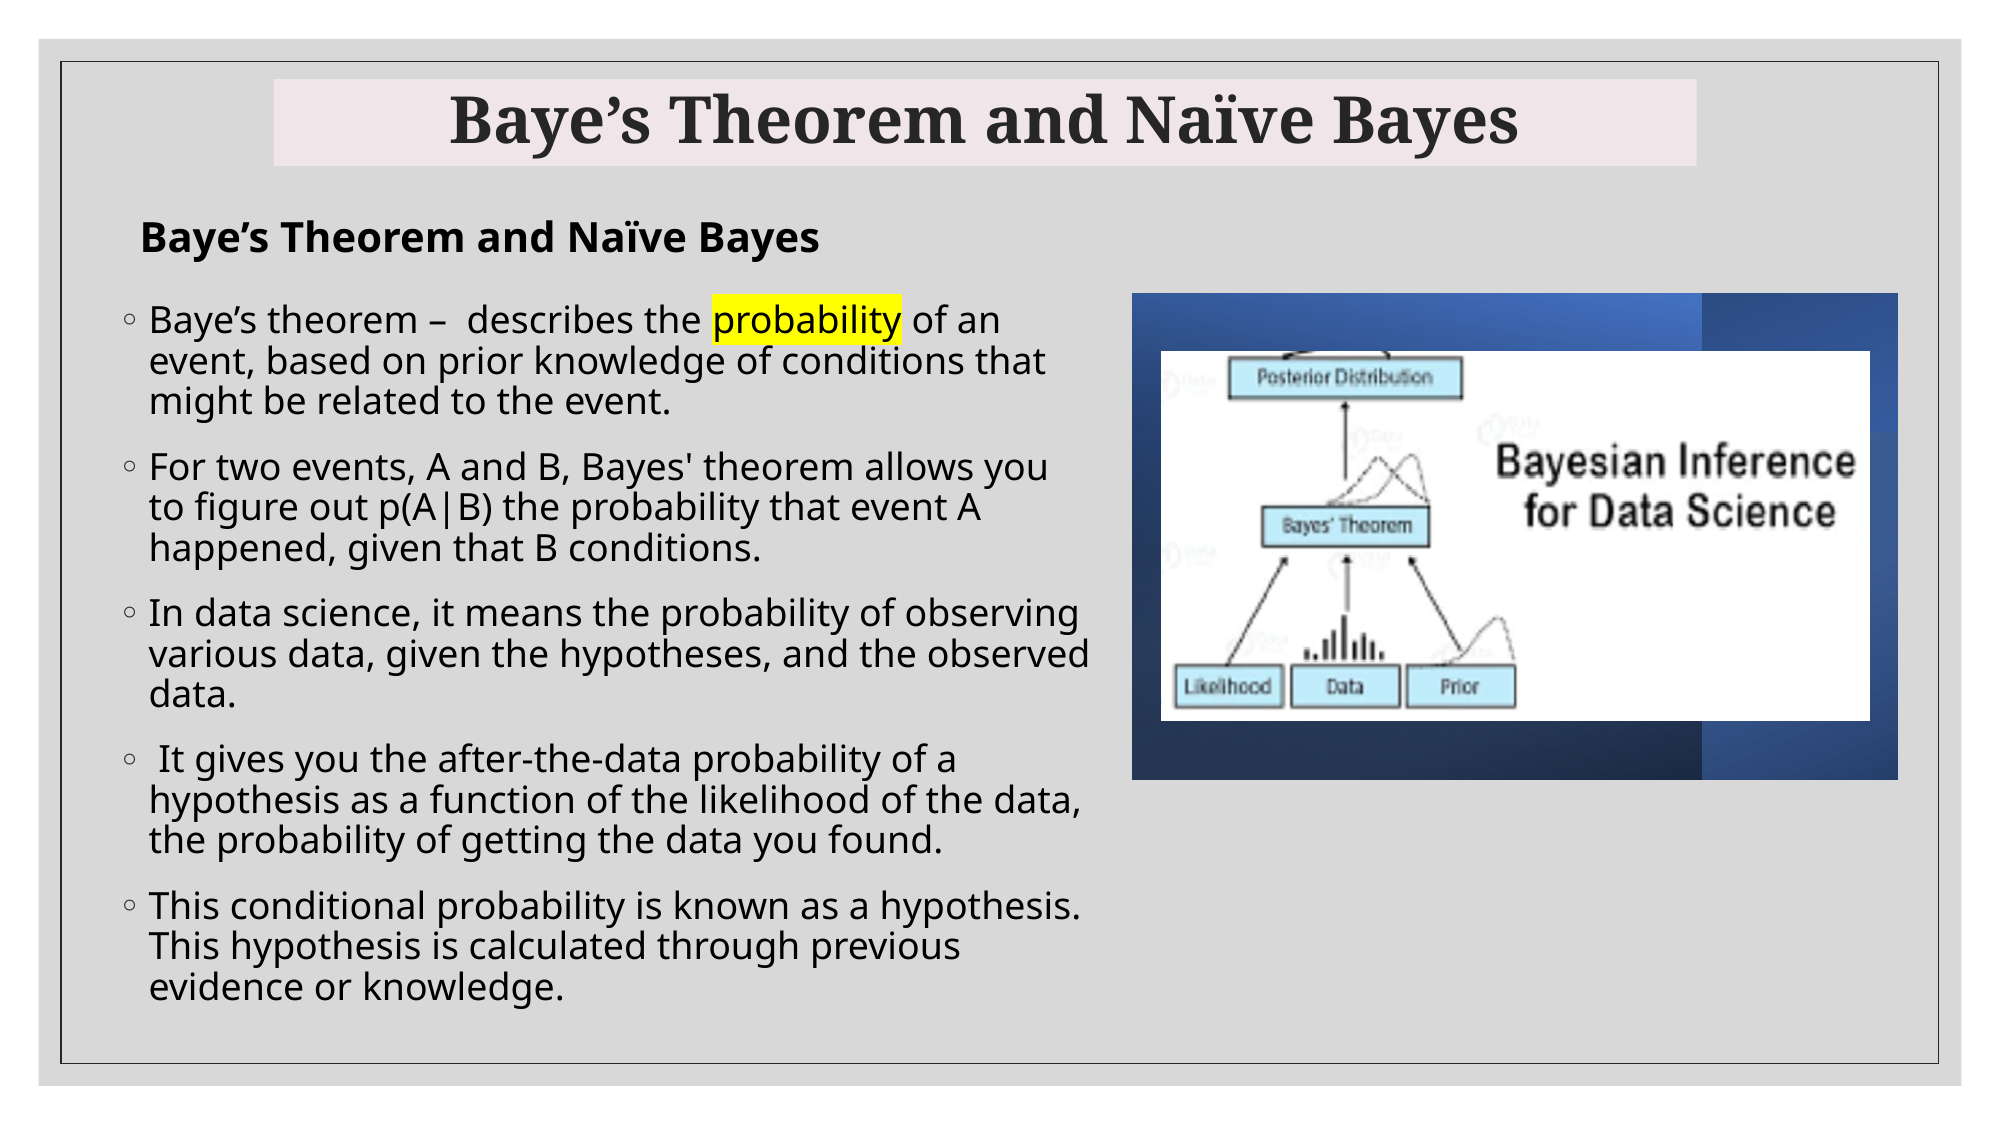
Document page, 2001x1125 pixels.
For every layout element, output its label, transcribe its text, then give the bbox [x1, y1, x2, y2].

list Baye’s Theorem and Naïve Bayes [124, 207, 890, 293]
title Baye’s Theorem and Naïve Bayes [273, 79, 1697, 166]
picture [1132, 293, 1898, 780]
text_box Baye’s theorem – describes the probability of an event, based on prior knowledge of conditions that might be related to the event. For two events, A and B, Bayes' theorem allows you to figure out p(A|B) the probability that event A happened, given that B conditions. In data science, it means the probability of observing various data, given the hypotheses, and the observed data. It gives you the after-the-data probability of a hypothesis as a function of the likelihood of the data, the probability of getting the data you found. This conditional probability is known as a hypothesis. This hypothesis is calculated through previous evidence or knowledge. [86, 293, 1111, 1031]
